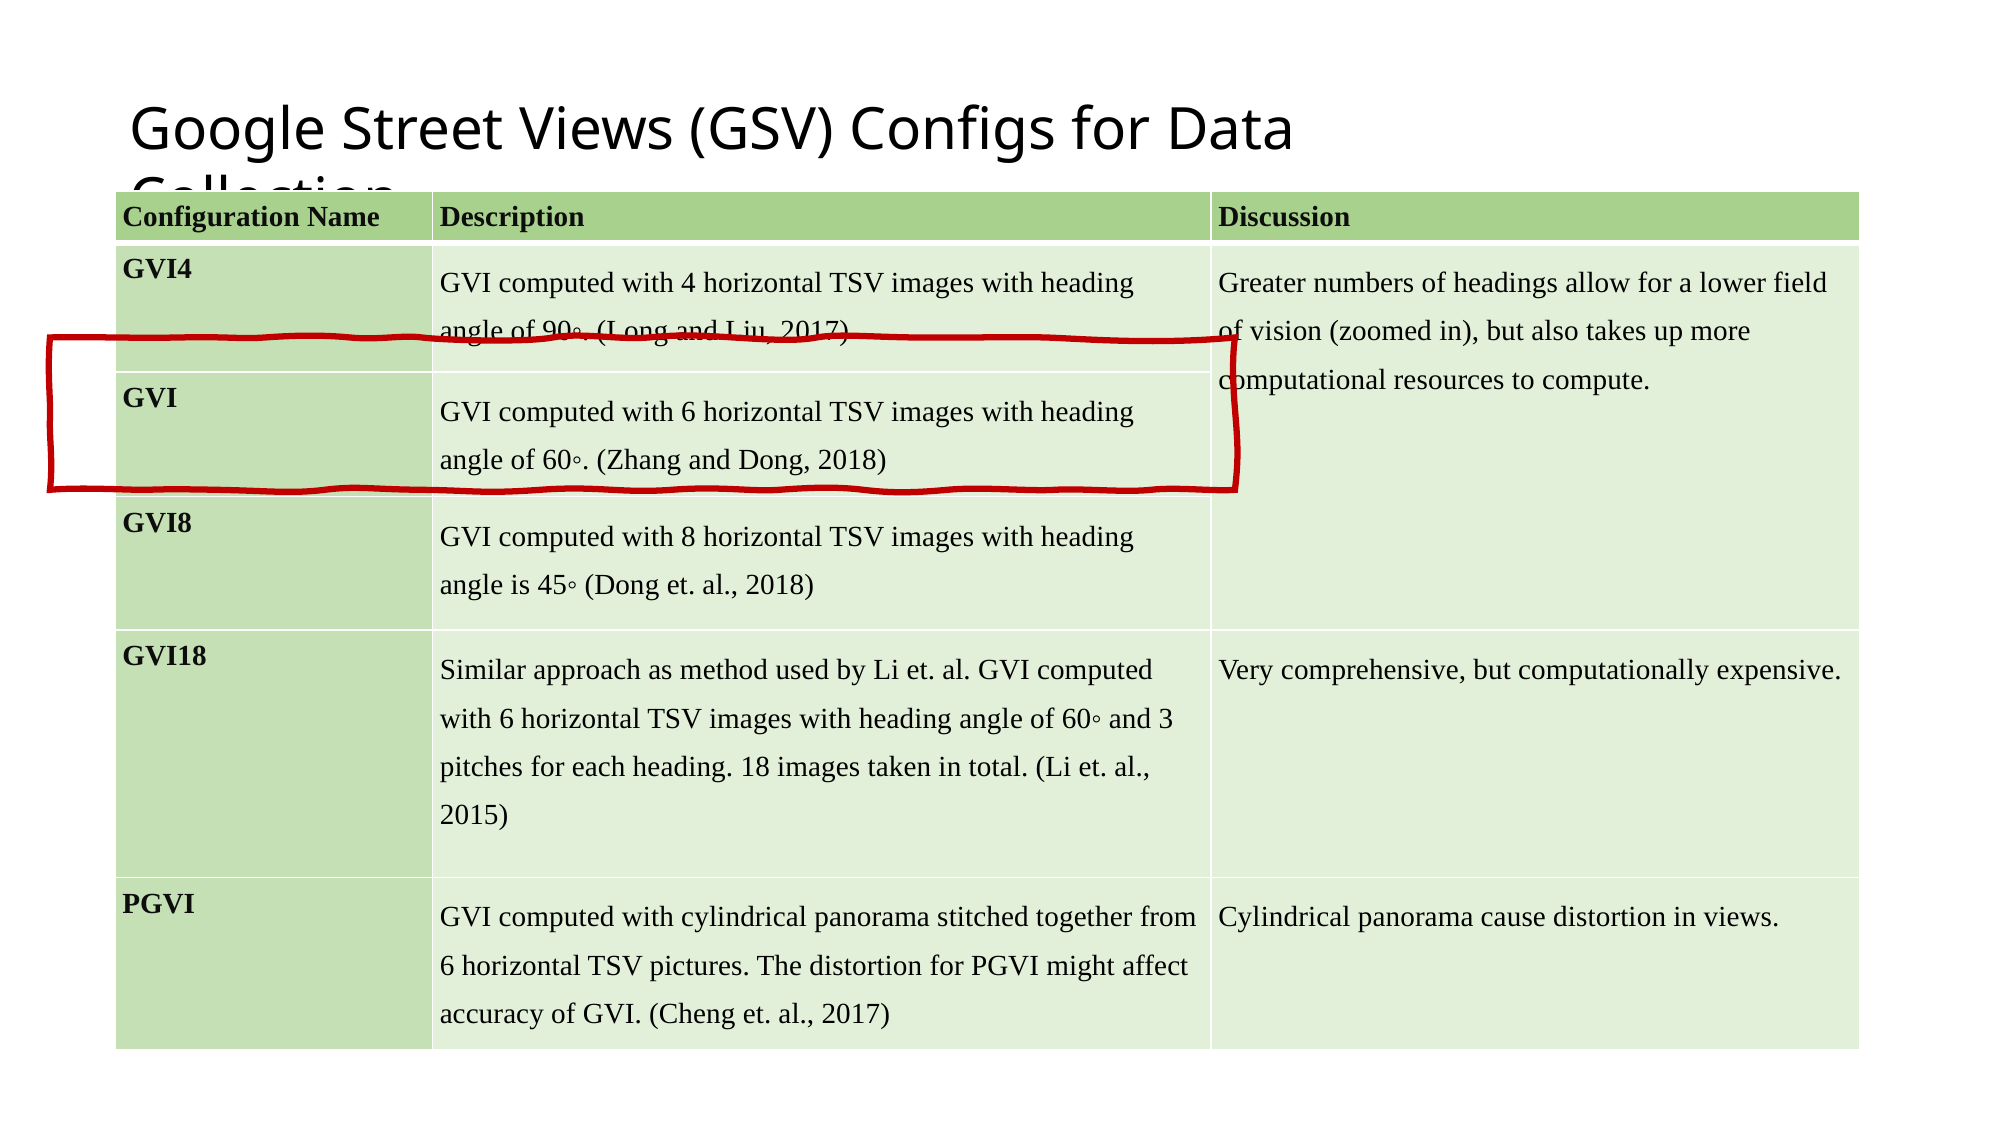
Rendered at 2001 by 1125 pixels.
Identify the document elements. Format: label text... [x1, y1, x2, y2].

text_box [47, 334, 1239, 494]
table_cell GVI computed with 6 horizontal TSV images with heading angle of 60◦. (Zhang and Dong, 2018) [433, 489, 1210, 496]
table_cell Greater numbers of headings allow for a lower field of vision (zoomed in), but also takes up more computational resources to compute. [1212, 246, 1859, 629]
text_box Google Street Views (GSV) Configs for Data Collection [114, 83, 1415, 190]
table_cell PGVI [116, 878, 432, 1049]
table_cell GVI computed with 8 horizontal TSV images with heading angle is 45◦ (Dong et. al., 2018) [433, 497, 1210, 629]
table_header Discussion [1212, 192, 1859, 240]
table_cell GVI18 [116, 631, 432, 877]
table_cell GVI8 [116, 497, 432, 629]
table_cell GVI4 [116, 246, 432, 337]
table_header Description [433, 192, 1210, 240]
table_cell GVI [116, 489, 432, 496]
table_header Configuration Name [116, 192, 432, 240]
table_cell Very comprehensive, but computationally expensive. [1212, 631, 1859, 877]
table_cell GVI computed with cylindrical panorama stitched together from 6 horizontal TSV pictures. The distortion for PGVI might affect accuracy of GVI. (Cheng et. al., 2017) [433, 878, 1210, 1049]
table_cell GVI computed with 4 horizontal TSV images with heading angle of 90◦. (Long and Liu, 2017) [433, 246, 1210, 340]
table_cell Similar approach as method used by Li et. al. GVI computed with 6 horizontal TSV images with heading angle of 60◦ and 3 pitches for each heading. 18 images taken in total. (Li et. al., 2015) [433, 631, 1210, 877]
table_cell Cylindrical panorama cause distortion in views. [1212, 878, 1859, 1049]
